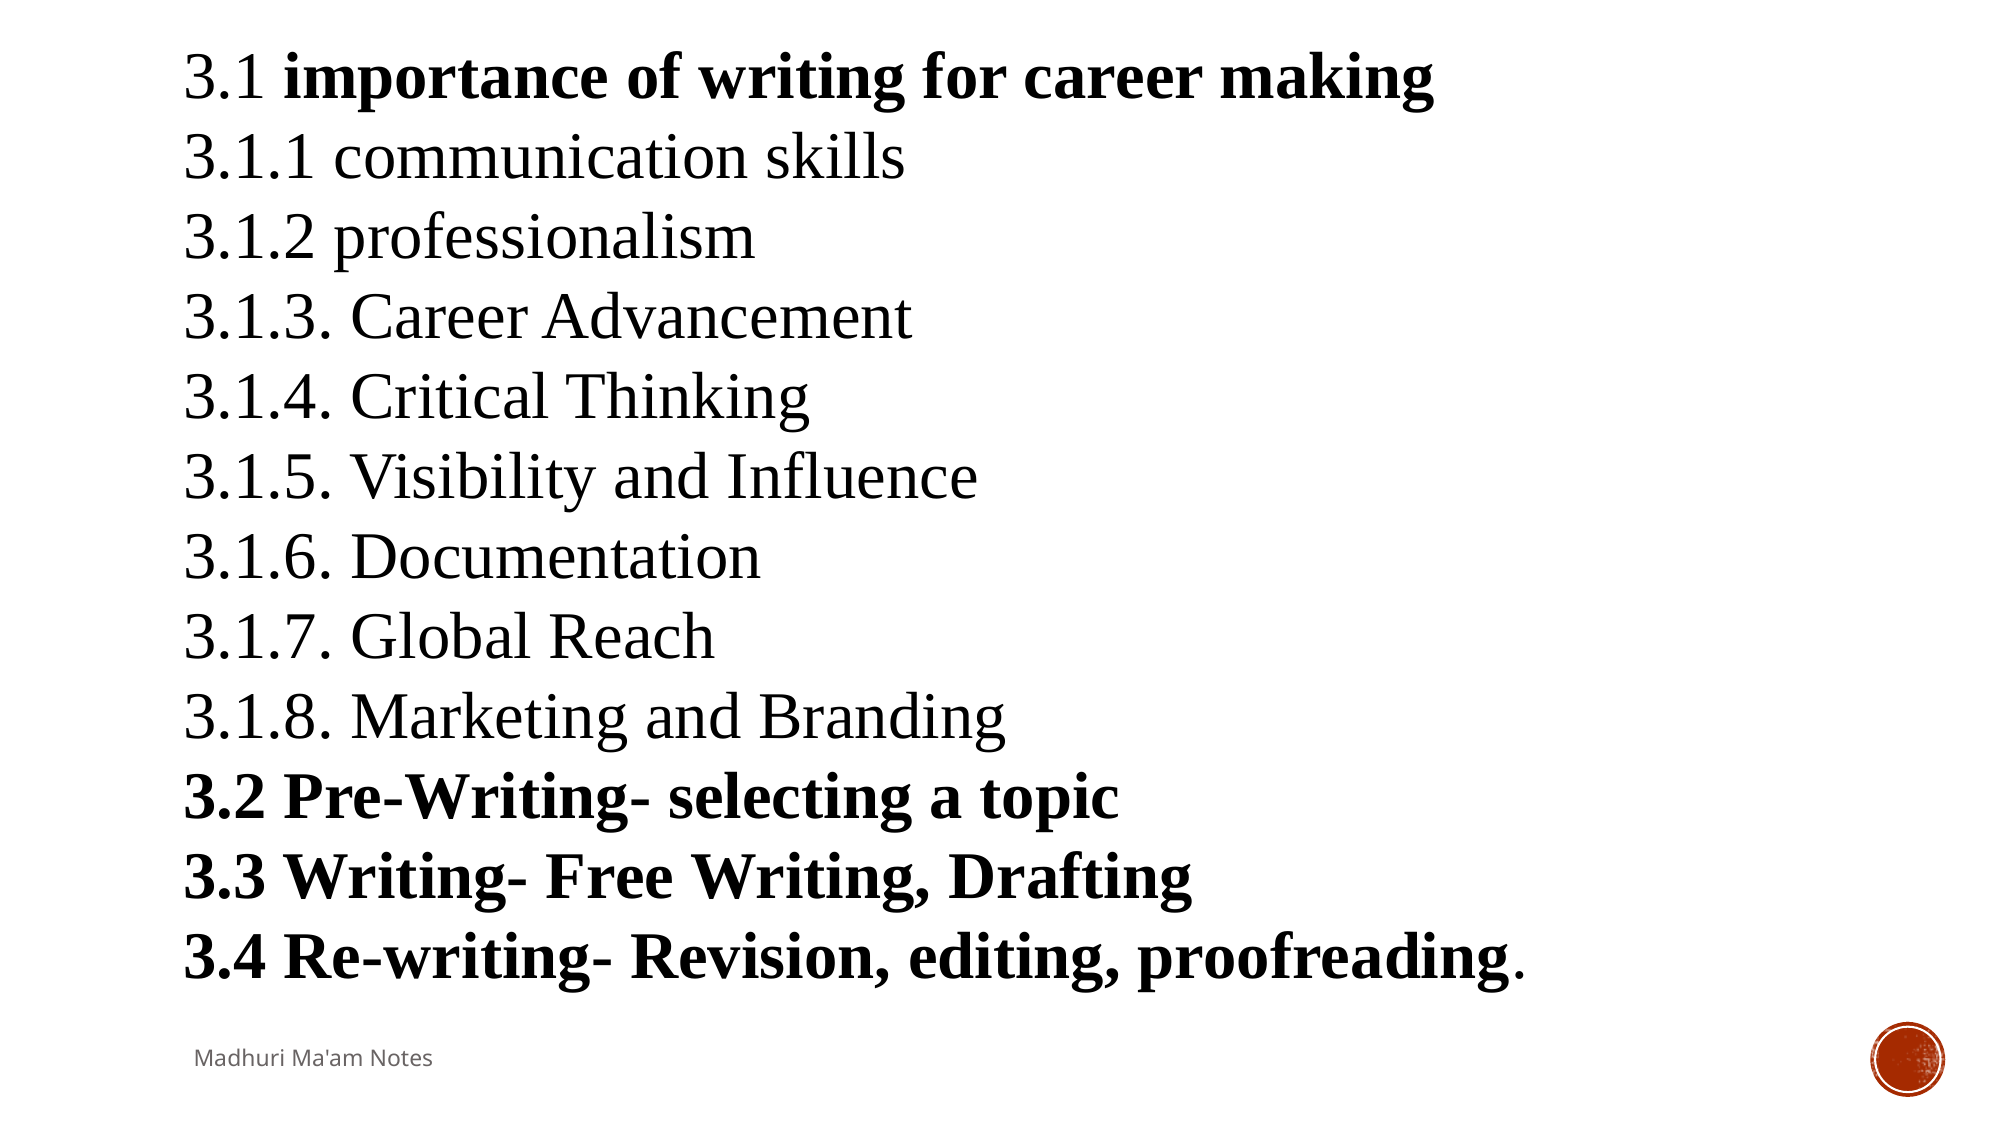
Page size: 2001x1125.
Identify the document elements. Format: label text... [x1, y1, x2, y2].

text_box 3.1 importance of writing for career making 3.1.1 communication skills 3.1.2 professionalism 3.1.3. Career Advancement 3.1.4. Critical Thinking 3.1.5. Visibility and Influence 3.1.6. Documentation 3.1.7. Global Reach 3.1.8. Marketing and Branding 3.2 Pre-Writing- selecting a topic 3.3 Writing- Free Writing, Drafting 3.4 Re-writing- Revision, editing, proofreading. [168, 24, 1700, 1000]
footer Madhuri Ma'am Notes [178, 1028, 1217, 1089]
